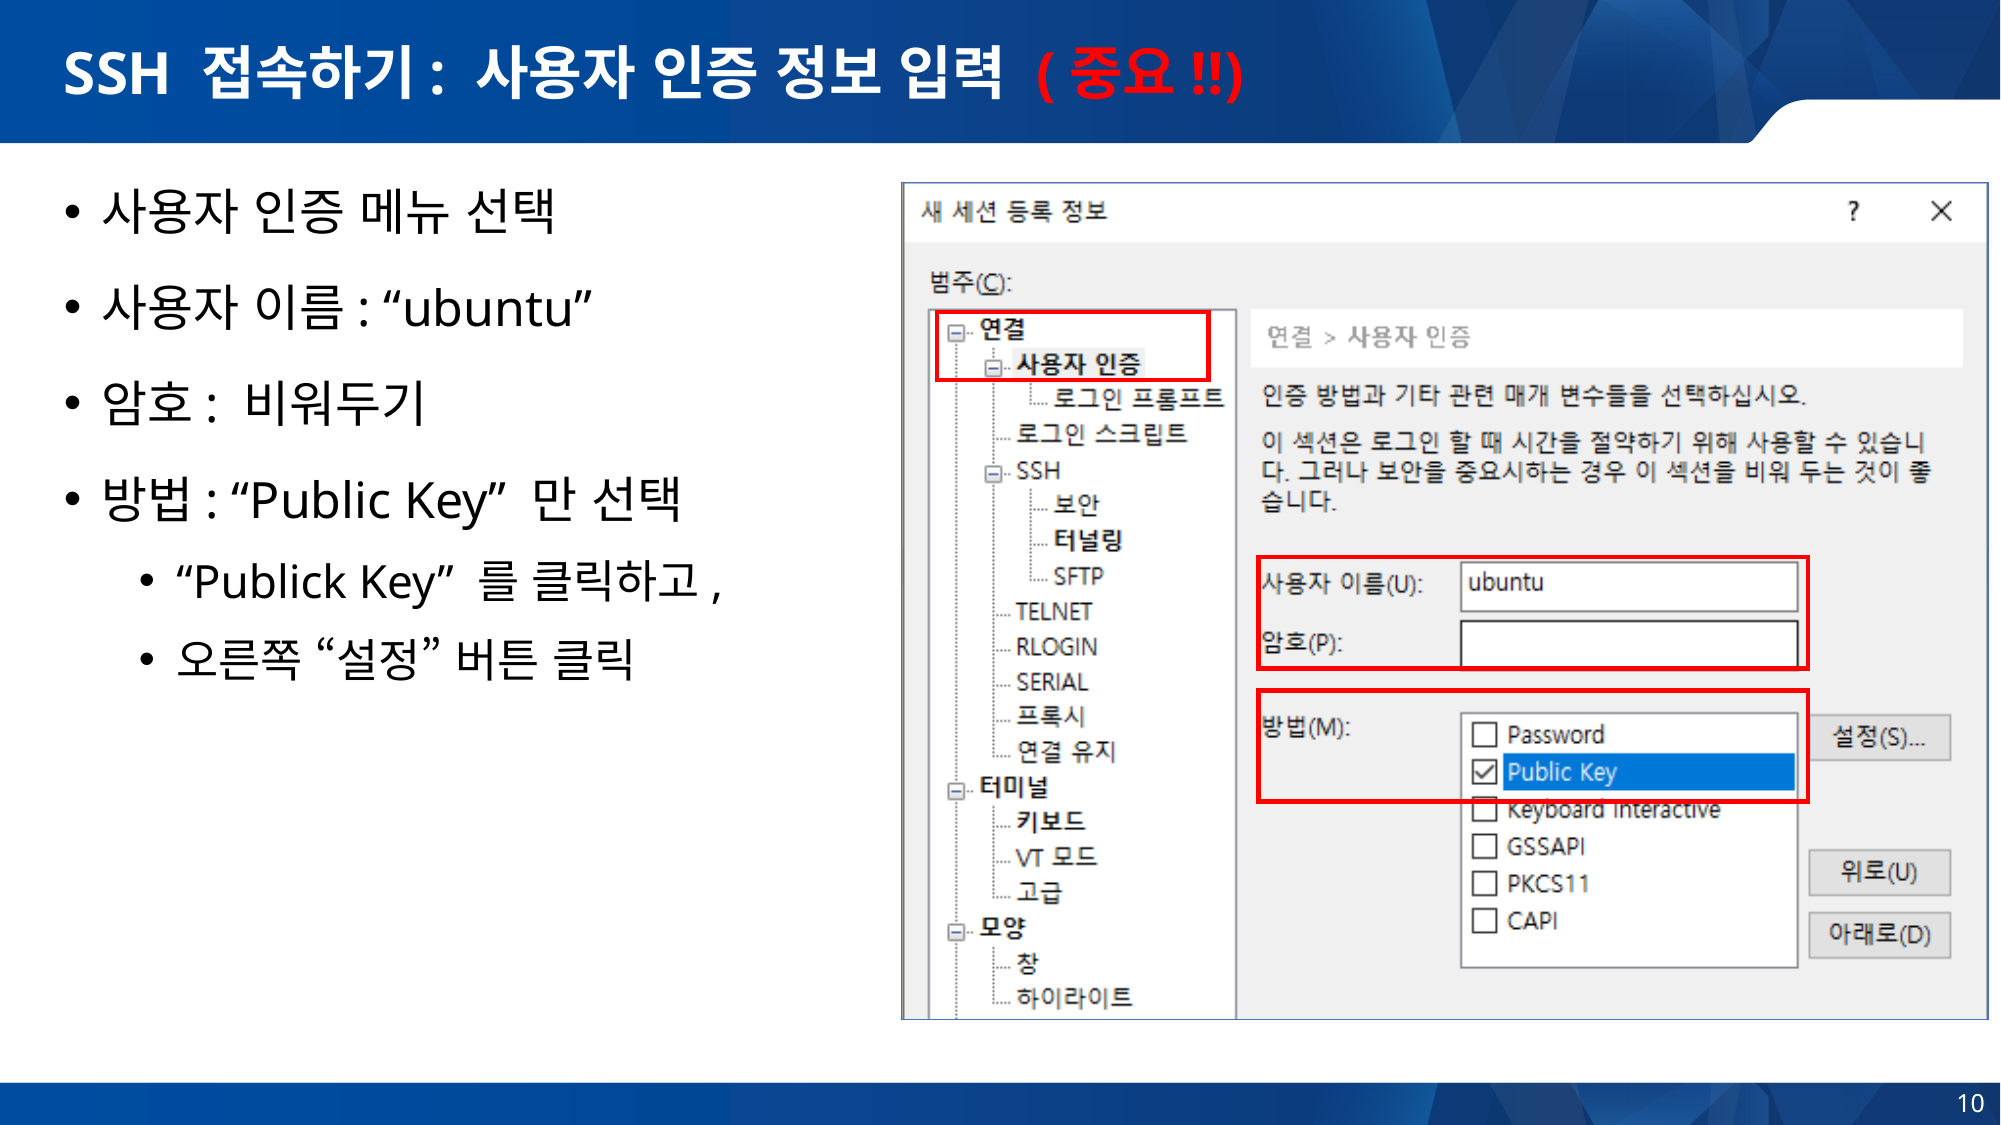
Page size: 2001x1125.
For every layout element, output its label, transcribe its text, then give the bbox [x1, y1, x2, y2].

slide_number 10 [1787, 1084, 2000, 1125]
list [901, 182, 1989, 1020]
list 사용자 인증 메뉴 선택 사용자 이름: “ubuntu” 암호: 비워두기 방법: “Public Key” 만 선택 “Publick Key” 를 클릭하고, 오른쪽 “설정” 버튼 클릭 [48, 158, 1193, 1069]
picture [0, 0, 2001, 1125]
title SSH 접속하기: 사용자 인증 정보 입력 (중요!!) [48, 31, 1961, 120]
